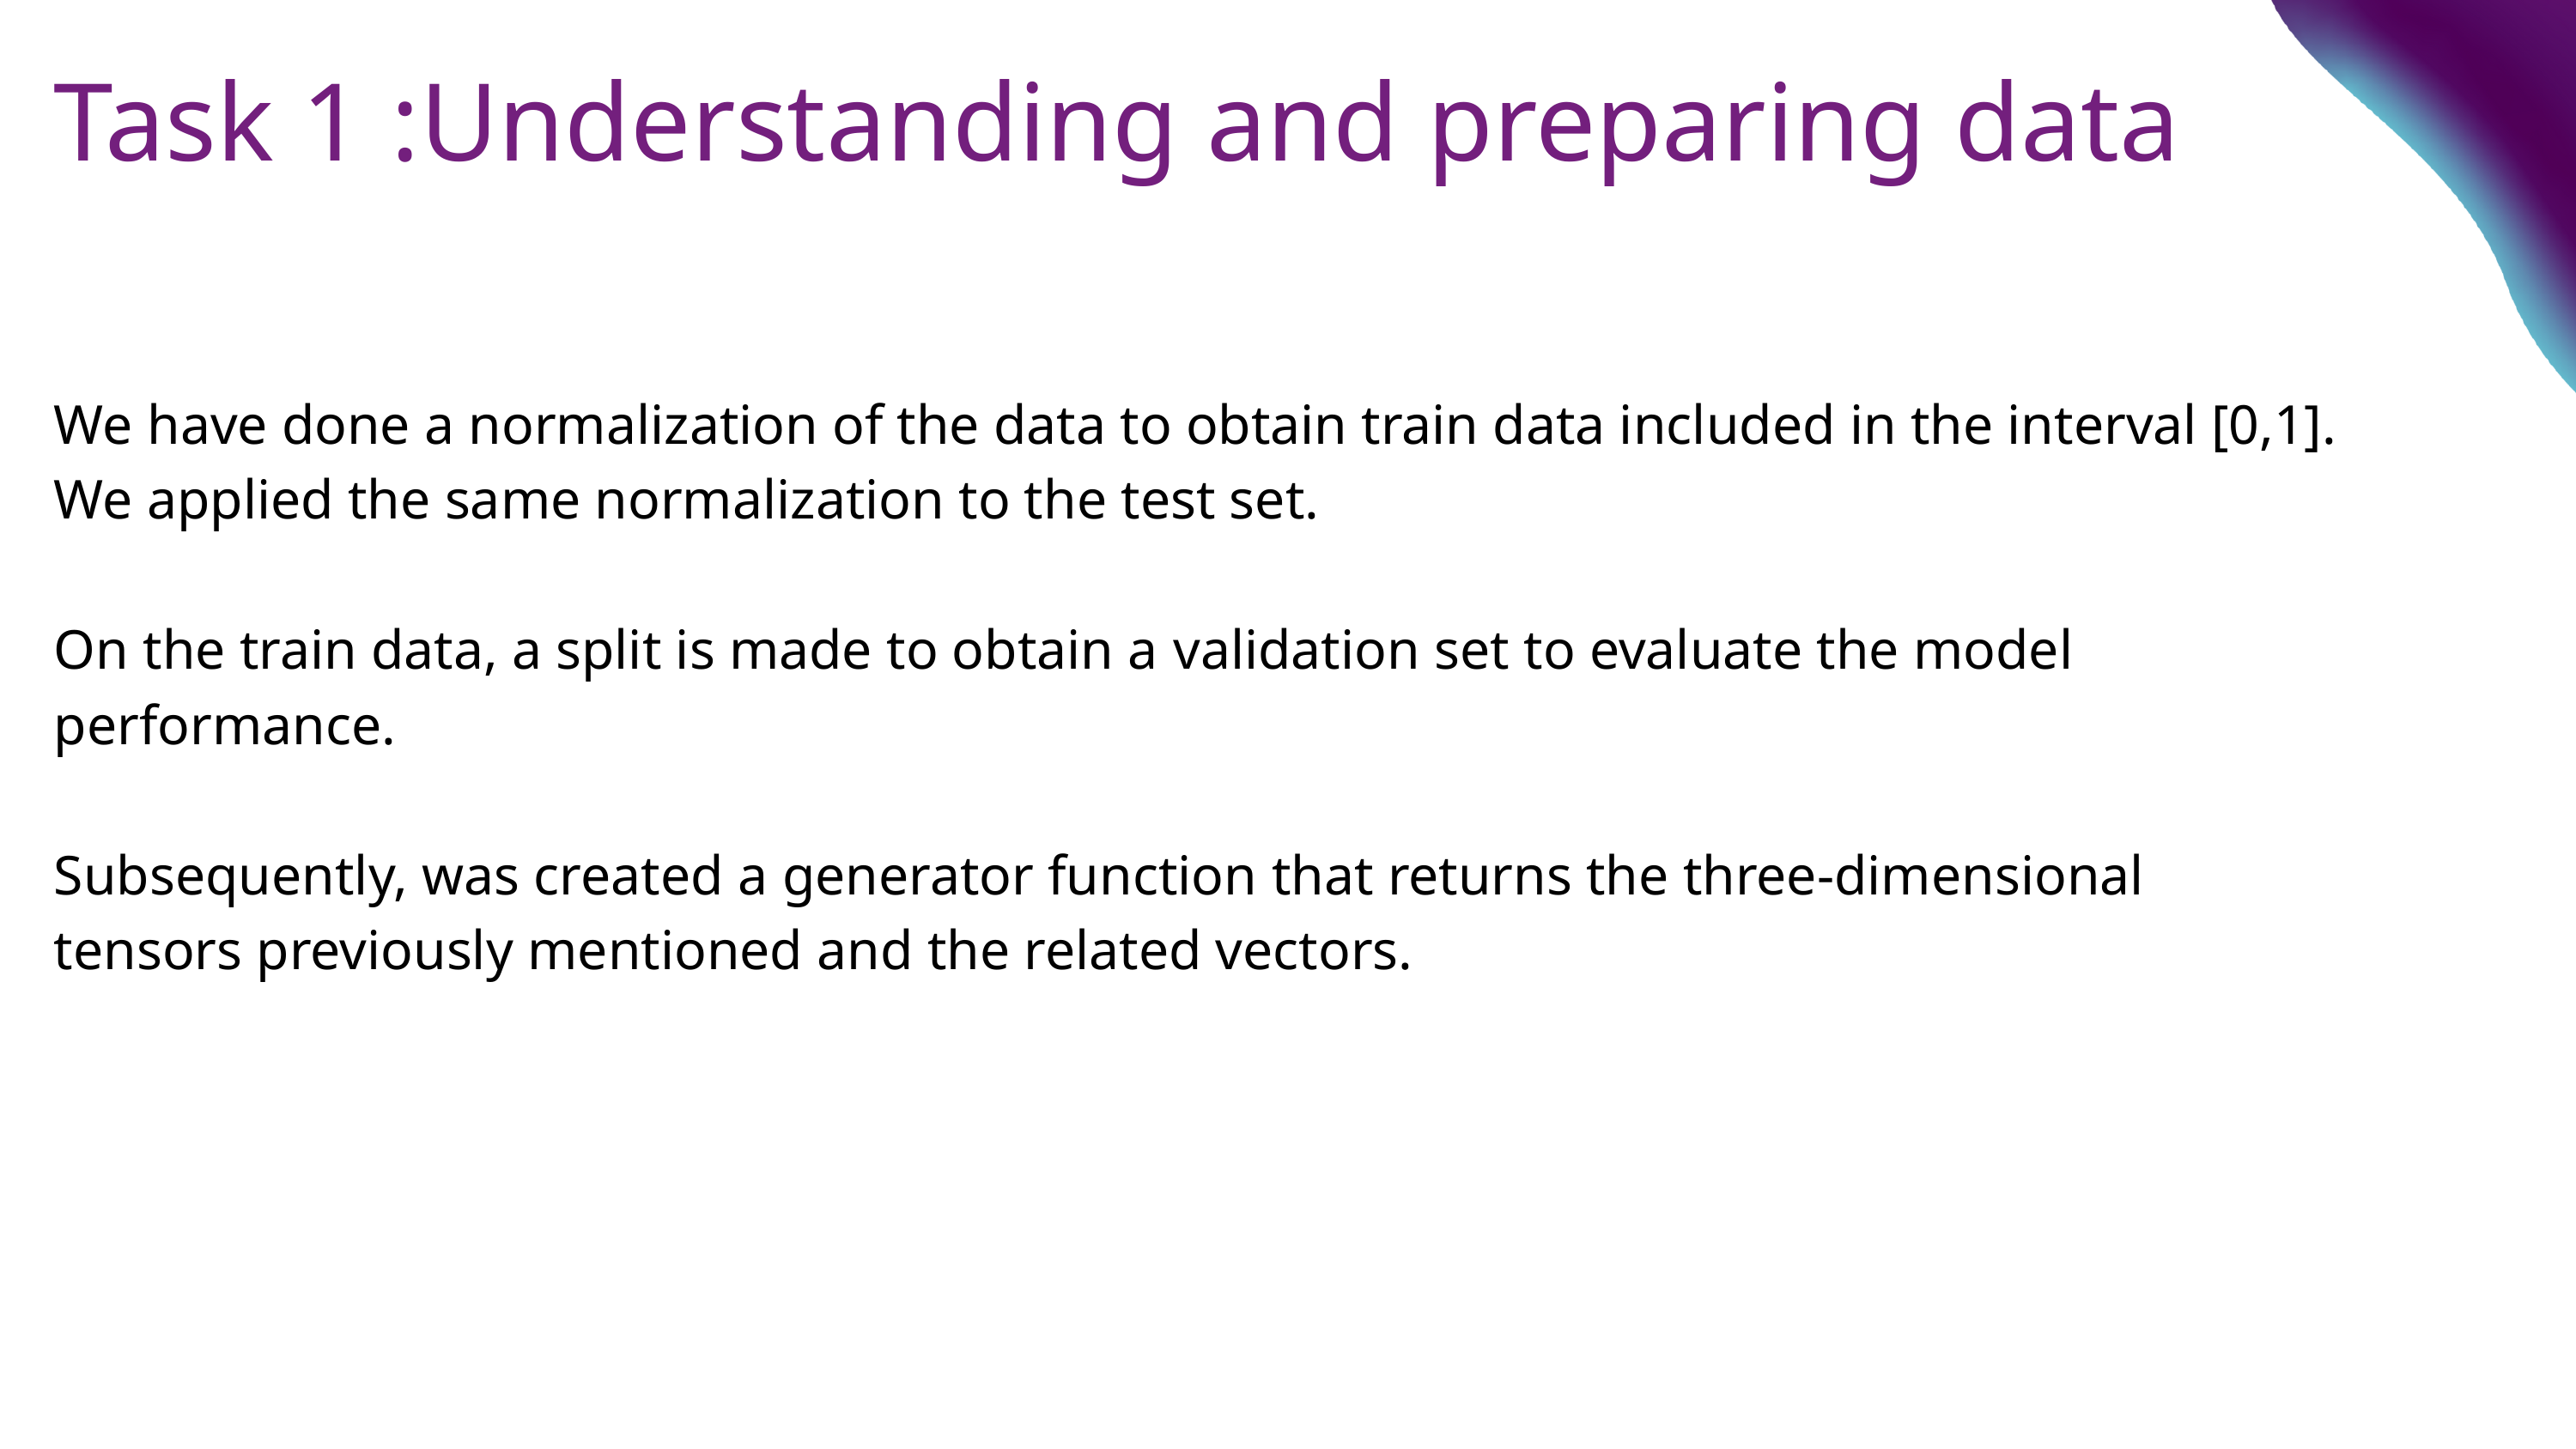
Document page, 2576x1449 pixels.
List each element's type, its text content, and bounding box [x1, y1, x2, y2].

text_box Task 1 :Understanding and preparing data [53, 32, 2242, 183]
picture [2222, 0, 2576, 464]
text_box We have done a normalization of the data to obtain train data included in the interval [0,1]. We applied the same normalization to the test set. On the train data, a split is made to obtain a validation set to evaluate the model performance. Subsequently, was created a generator function that returns the three-dimensional tensors previously mentioned and the related vectors. [53, 379, 2348, 1356]
